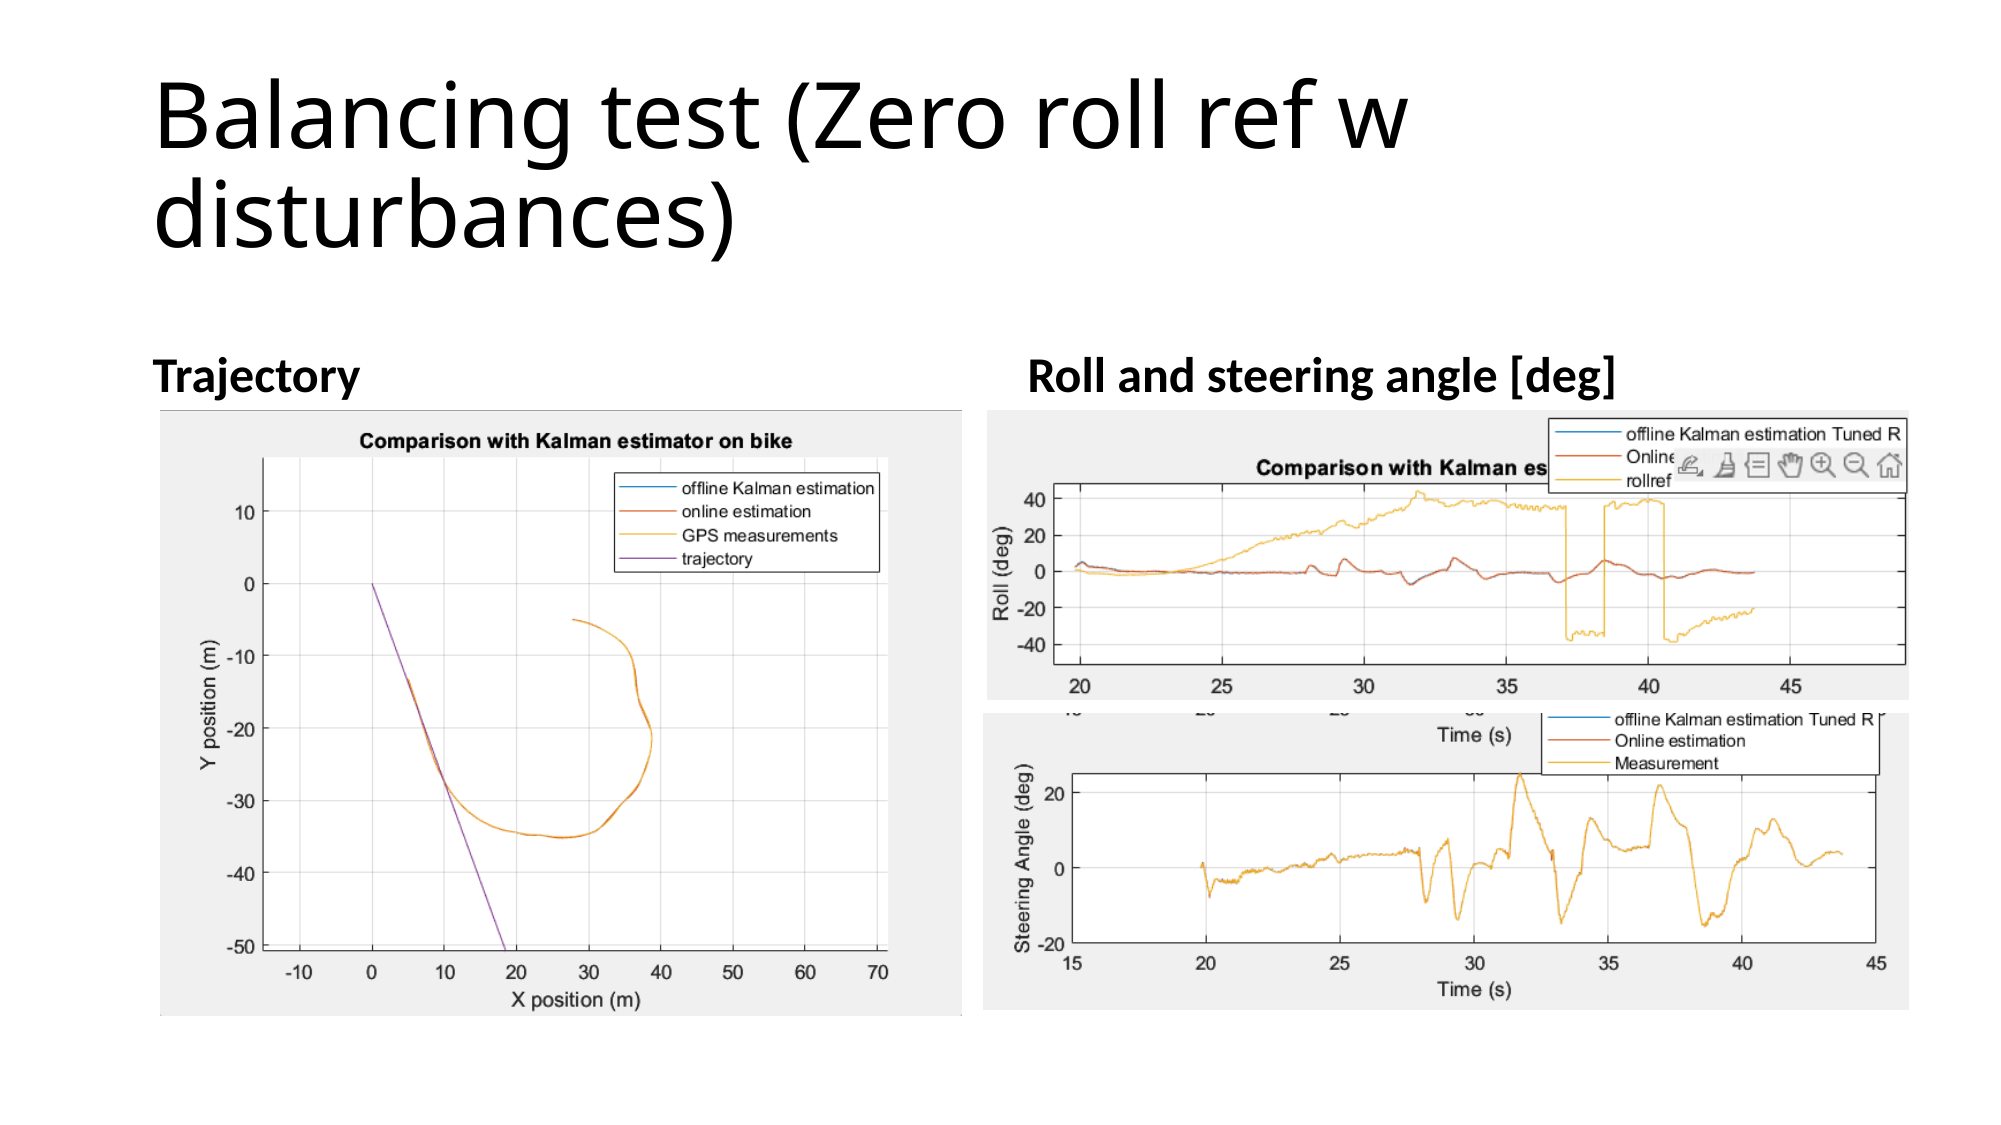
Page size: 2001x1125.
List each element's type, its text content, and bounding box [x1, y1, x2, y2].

list Trajectory [137, 275, 984, 411]
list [987, 410, 1909, 700]
list Roll and steering angle [deg] [1012, 275, 1863, 410]
picture [983, 713, 1909, 1010]
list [160, 410, 962, 1016]
title Balancing test (Zero roll ref w disturbances) [137, 59, 1863, 278]
